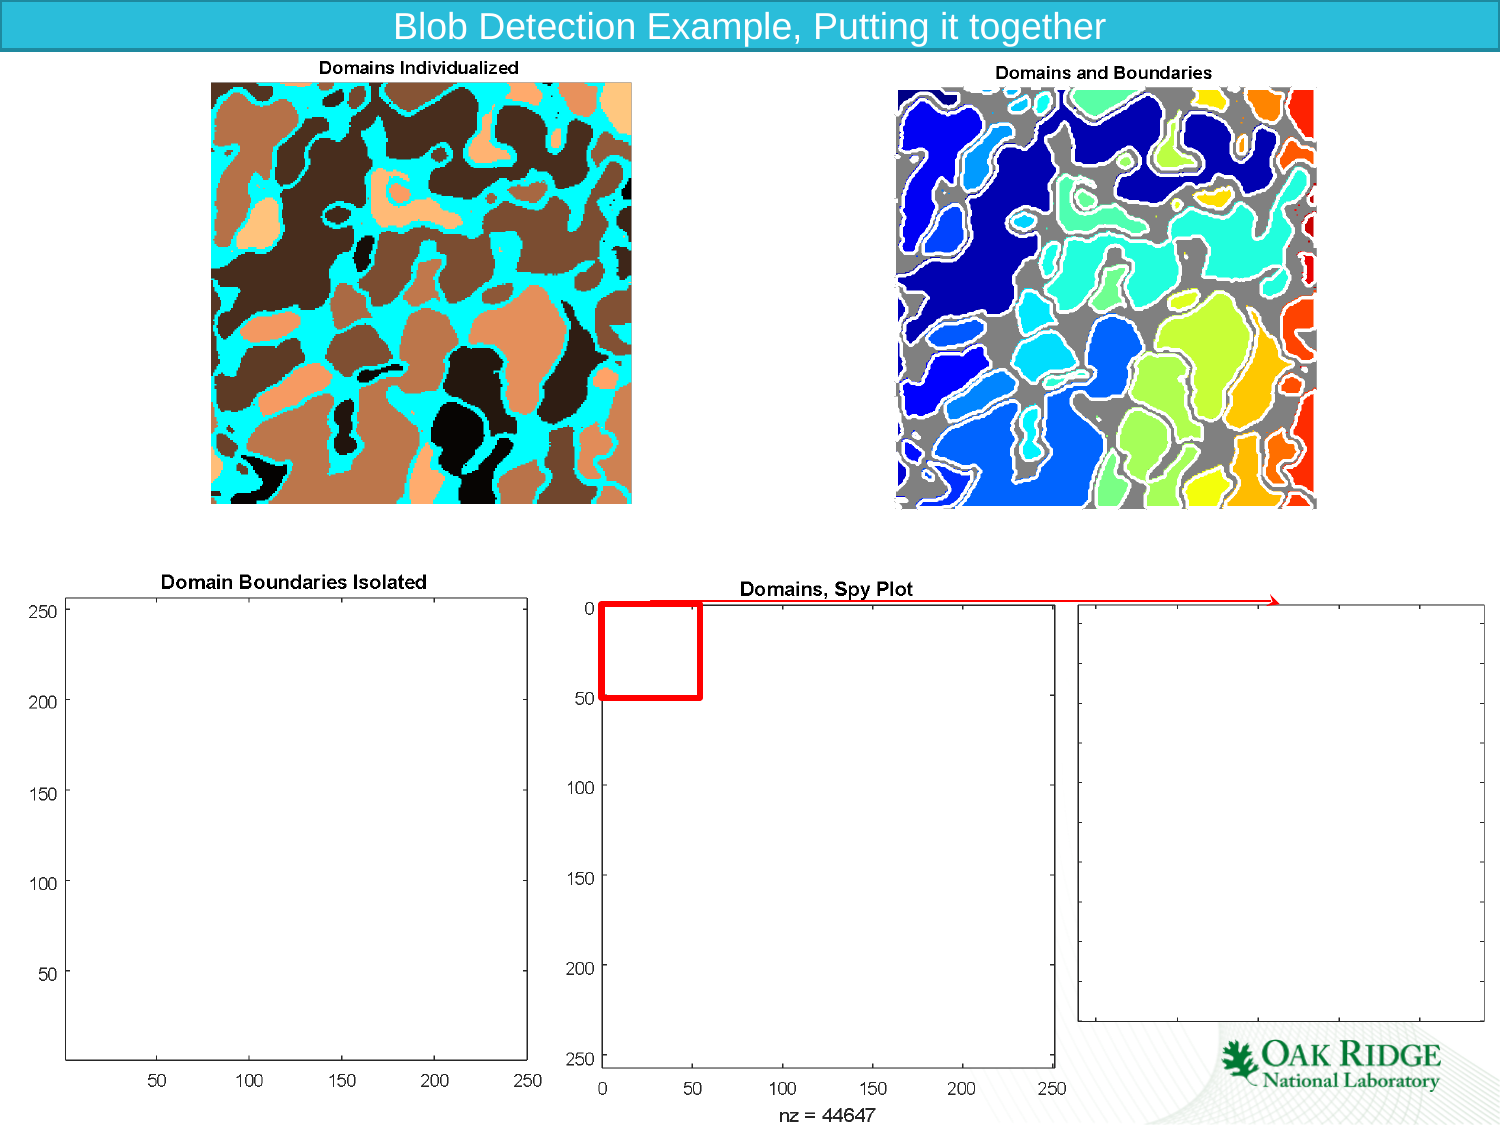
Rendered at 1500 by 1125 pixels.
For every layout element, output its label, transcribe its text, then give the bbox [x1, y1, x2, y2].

picture [0, 44, 1500, 1125]
text_box Blob Detection Example, Putting it together [0, 0, 1500, 50]
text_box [437, 563, 1190, 1125]
